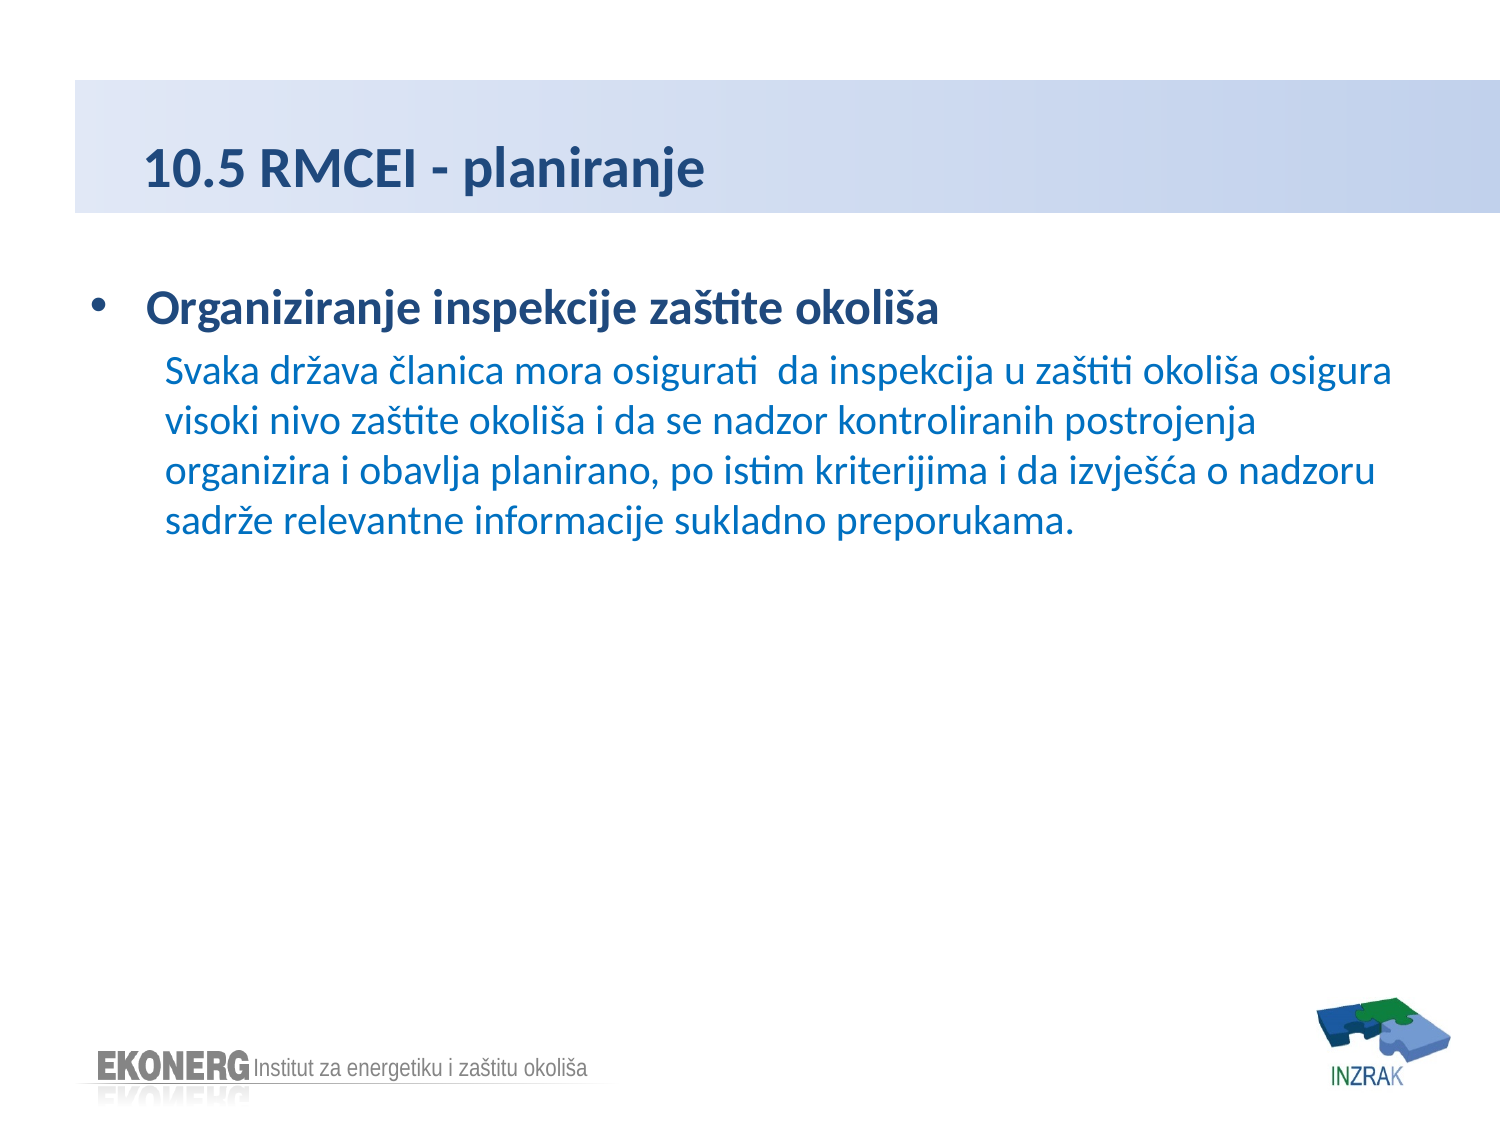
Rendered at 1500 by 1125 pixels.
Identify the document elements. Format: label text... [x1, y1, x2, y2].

title 10.5 RMCEI - planiranje [75, 80, 1500, 213]
text_box Organiziranje inspekcije zaštite okoliša Svaka država članica mora osigurati da inspekcija u zaštiti okoliša osigura visoki nivo zaštite okoliša i da se nadzor kontroliranih postrojenja organizira i obavlja planirano, po istim kriterijima i da izvješća o nadzoru sadrže relevantne informacije sukladno preporukama. [74, 267, 1447, 1010]
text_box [61, 1038, 636, 1112]
picture [1315, 996, 1451, 1093]
